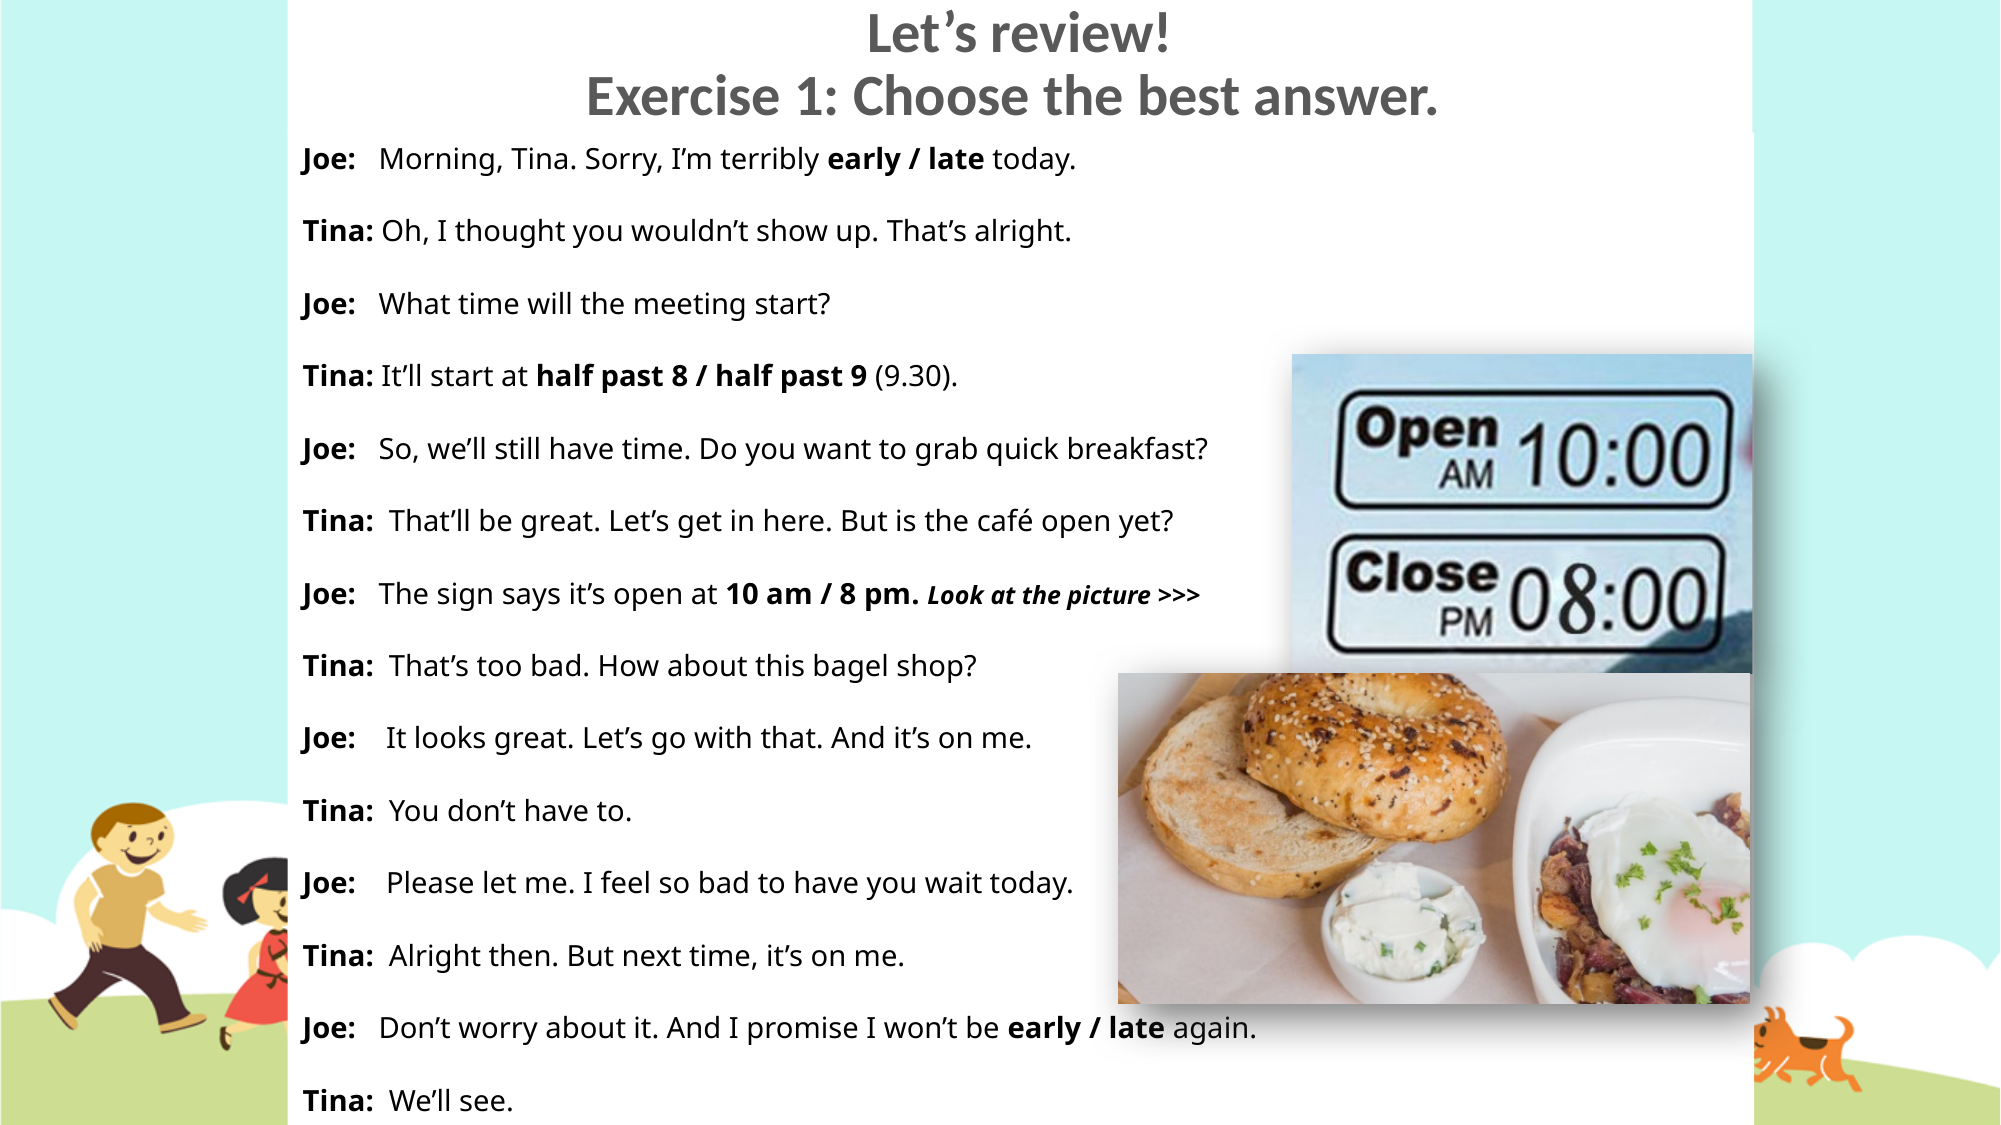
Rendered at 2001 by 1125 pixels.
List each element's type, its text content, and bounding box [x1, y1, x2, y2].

picture [0, 0, 287, 1125]
picture [1753, 0, 2001, 1125]
list Joe: Morning, Tina. Sorry, I’m terribly early / late today. Tina: Oh, I thought you wouldn’t show up. That’s alright. Joe: What time will the meeting start? Tina: It’ll start at half past 8 / half past 9 (9.30). Joe: So, we’ll still have time. Do you want to grab quick breakfast? Tina: That’ll be great. Let’s get in here. But is the café open yet? Joe: The sign says it’s open at 10 am / 8 pm. Look at the picture >>> Tina: That’s too bad. How about this bagel shop? Joe: It looks great. Let’s go with that. And it’s on me. Tina: You don’t have to. Joe: Please let me. I feel so bad to have you wait today. Tina: Alright then. But next time, it’s on me. Joe: Don’t worry about it. And I promise I won’t be early / late again. Tina: We’ll see. [287, 132, 1755, 1125]
title Let’s review! Exercise 1: Choose the best answer. [287, 0, 1753, 132]
picture [1118, 354, 1753, 1004]
